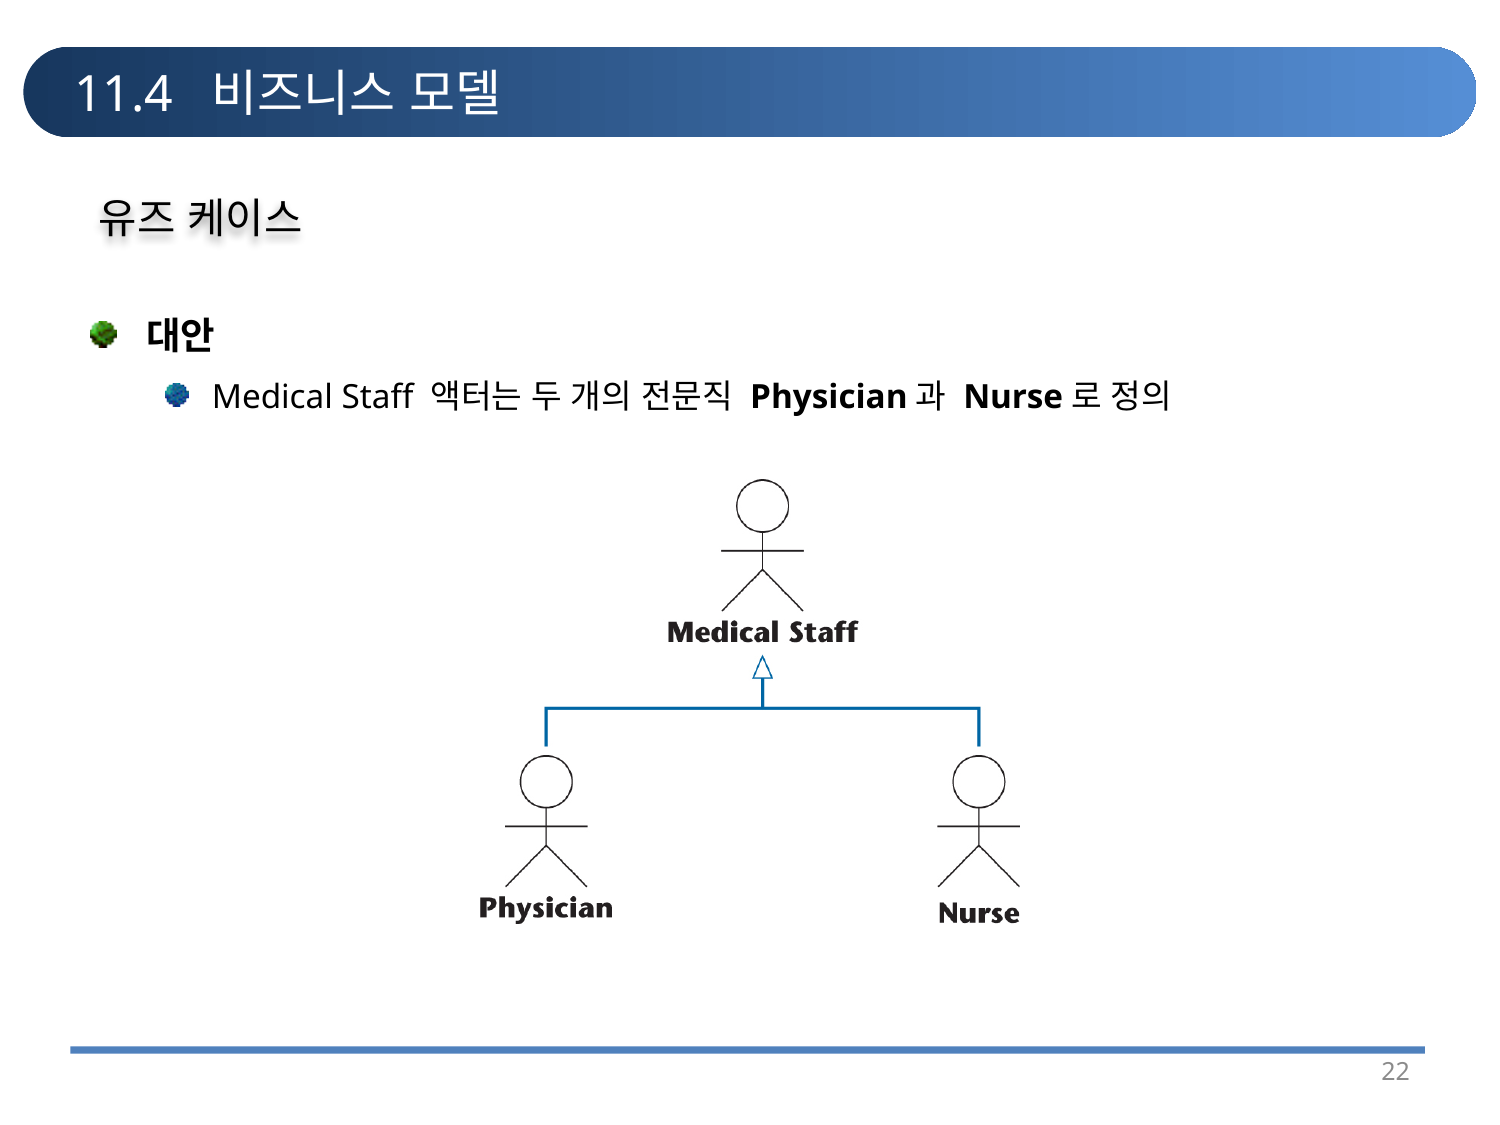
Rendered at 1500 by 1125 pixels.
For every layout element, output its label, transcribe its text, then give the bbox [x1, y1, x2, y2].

list 대안 Medical Staff 액터는 두 개의 전문직 Physician과 Nurse로 정의 [74, 290, 1471, 1006]
slide_number 22 [1074, 1042, 1425, 1103]
picture [165, 383, 189, 407]
picture [480, 479, 1020, 924]
picture [90, 321, 117, 348]
title 11.4 비즈니스 모델 [59, 56, 1410, 126]
list 유즈 케이스 [60, 180, 341, 255]
